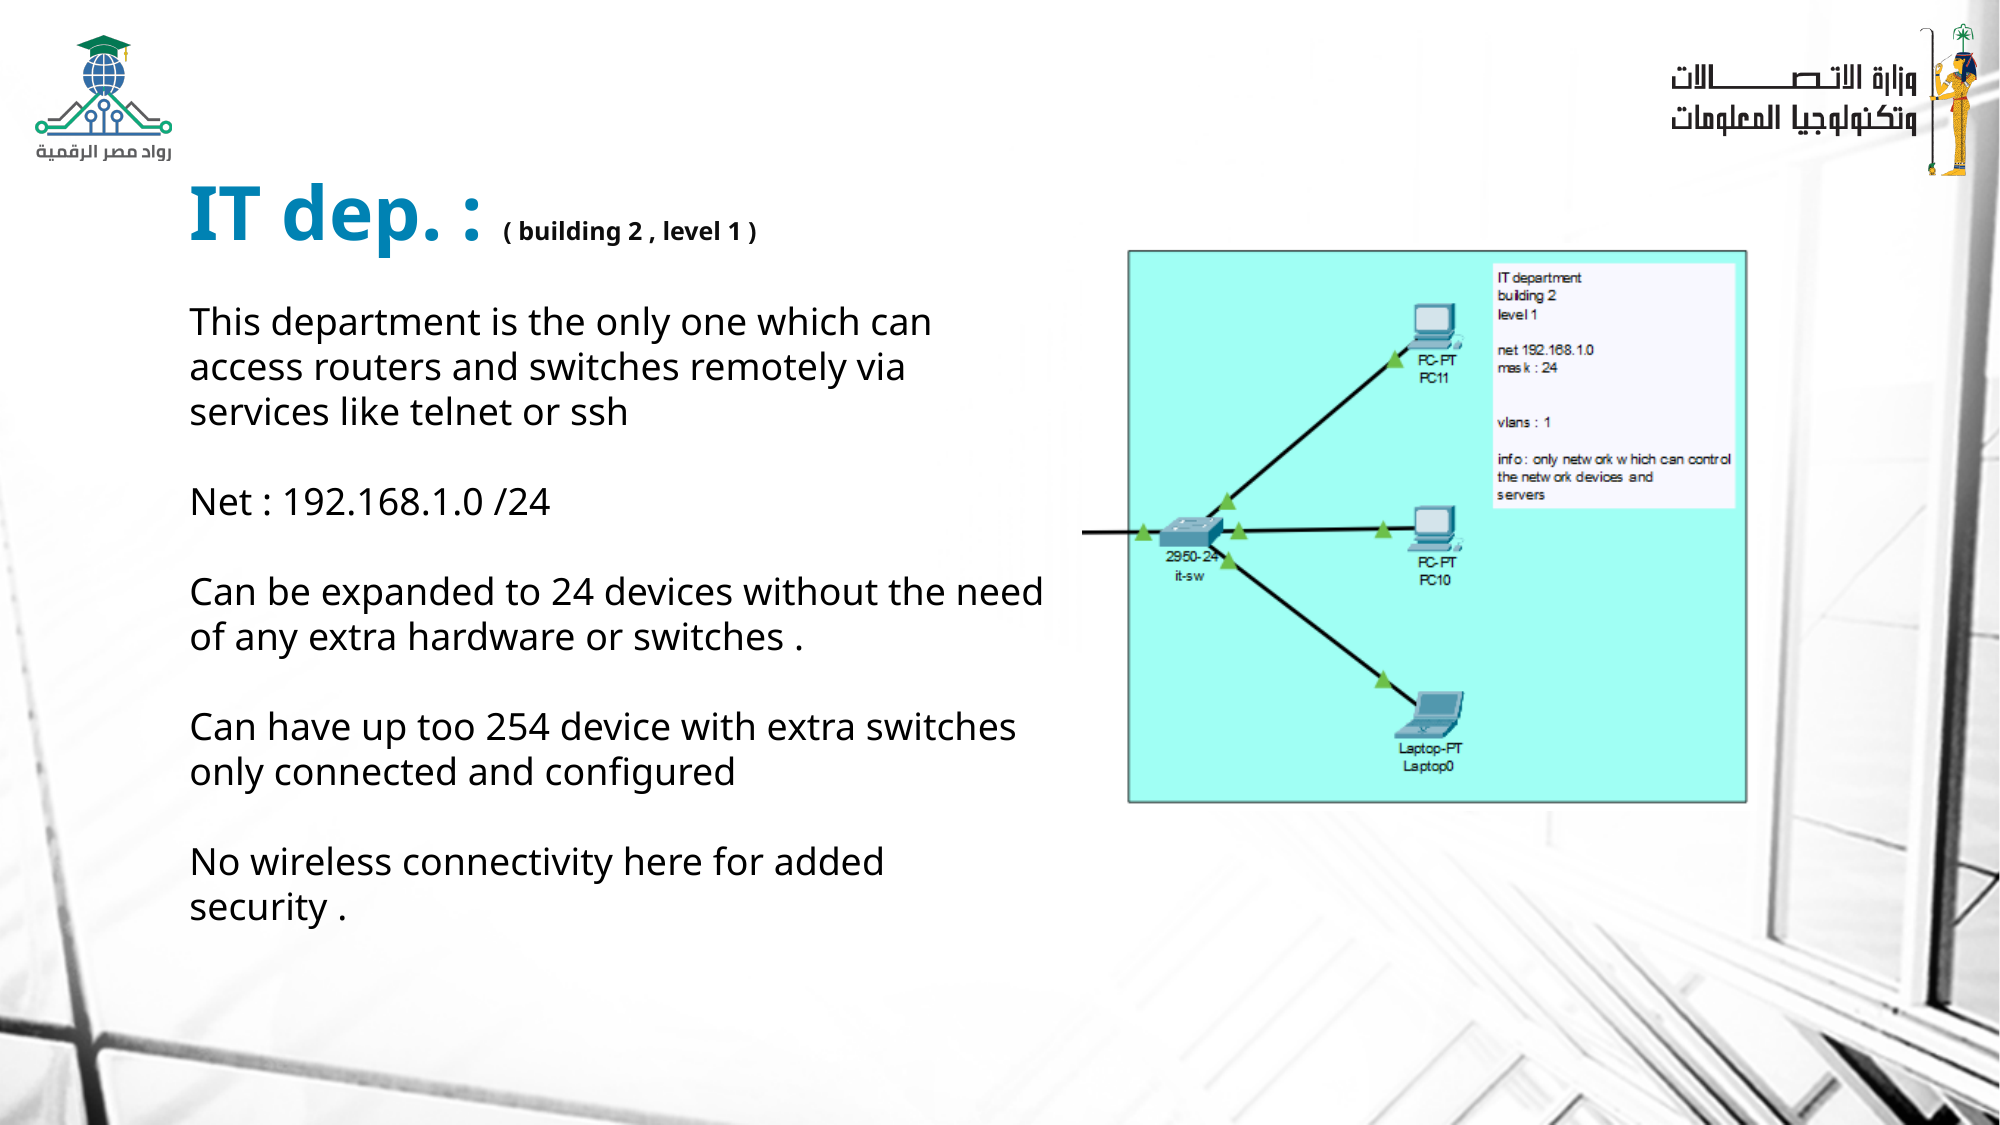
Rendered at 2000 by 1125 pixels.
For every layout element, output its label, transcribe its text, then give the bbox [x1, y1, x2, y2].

text_box This department is the only one which can access routers and switches remotely via services like telnet or ssh Net : 192.168.1.0 /24 Can be expanded to 24 devices without the need of any extra hardware or switches . Can have up too 254 device with extra switches only connected and configured No wireless connectivity here for added security . [174, 290, 1061, 936]
picture [0, 0, 2000, 1125]
title IT dep. : ( building 2 , level 1 ) [174, 87, 1600, 263]
